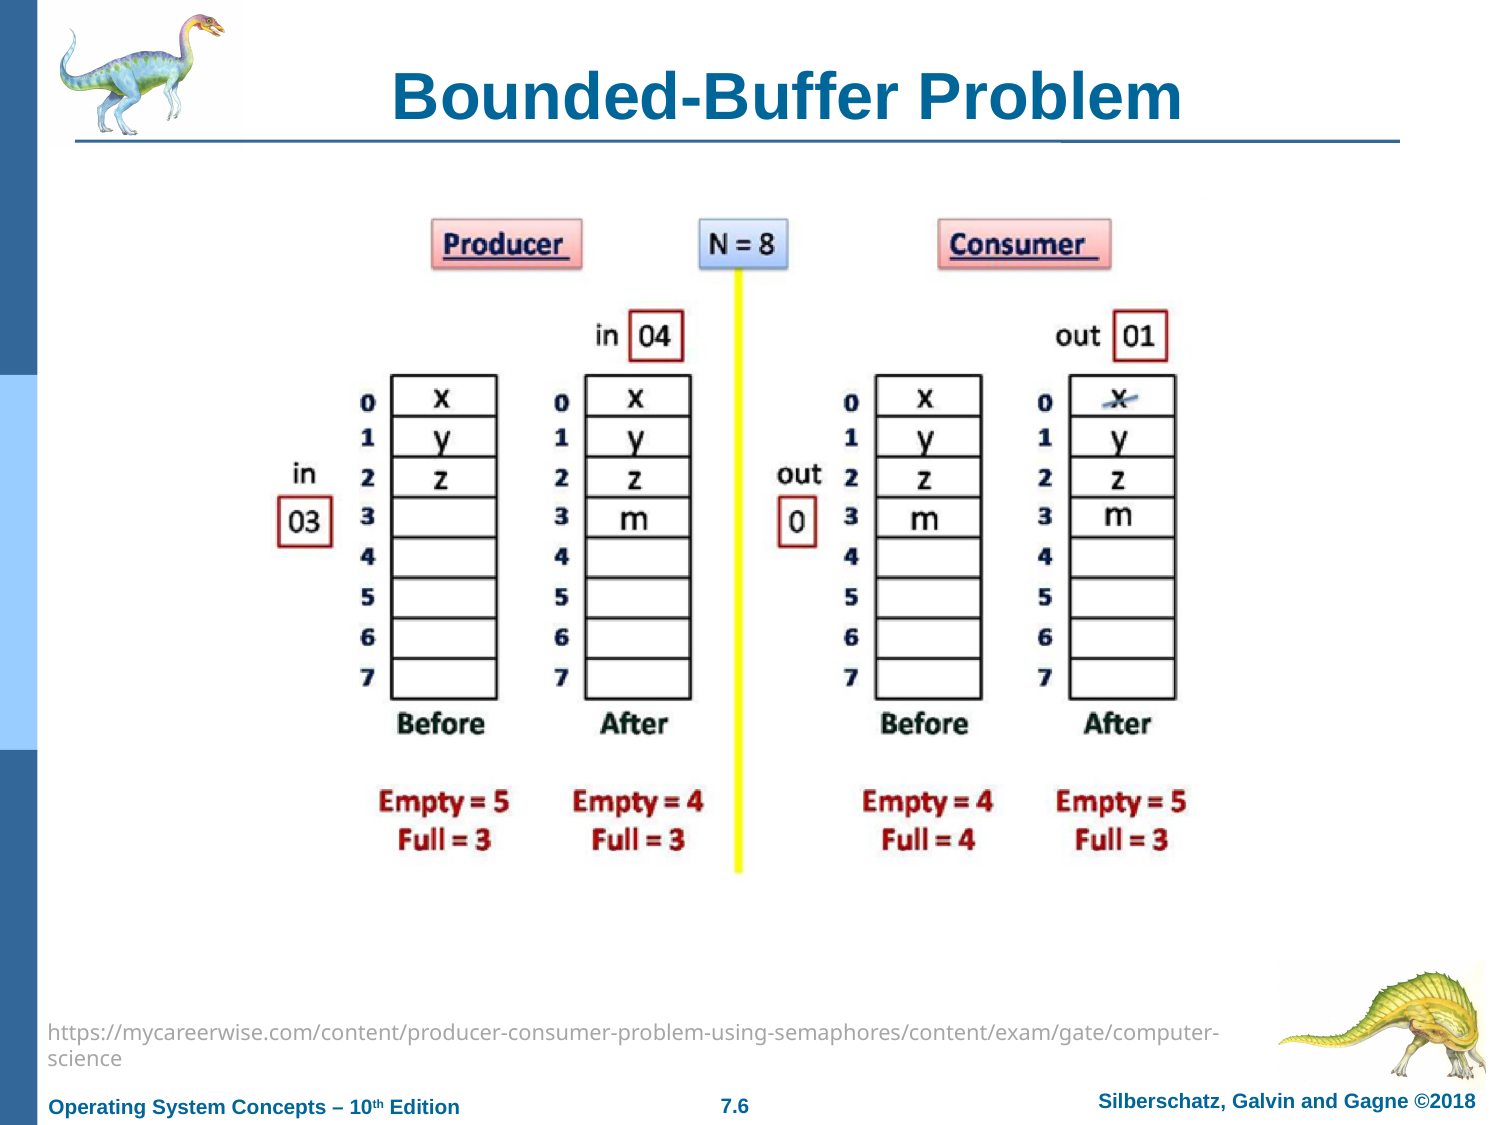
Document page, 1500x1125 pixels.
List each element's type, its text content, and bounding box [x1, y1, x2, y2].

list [234, 176, 1266, 949]
picture [46, 0, 243, 149]
title Bounded-Buffer Problem [151, 45, 1425, 141]
text_box https://mycareerwise.com/content/producer-consumer-problem-using-semaphores/content/exam/gate/computer-science [32, 1011, 1266, 1079]
picture [1275, 959, 1486, 1090]
